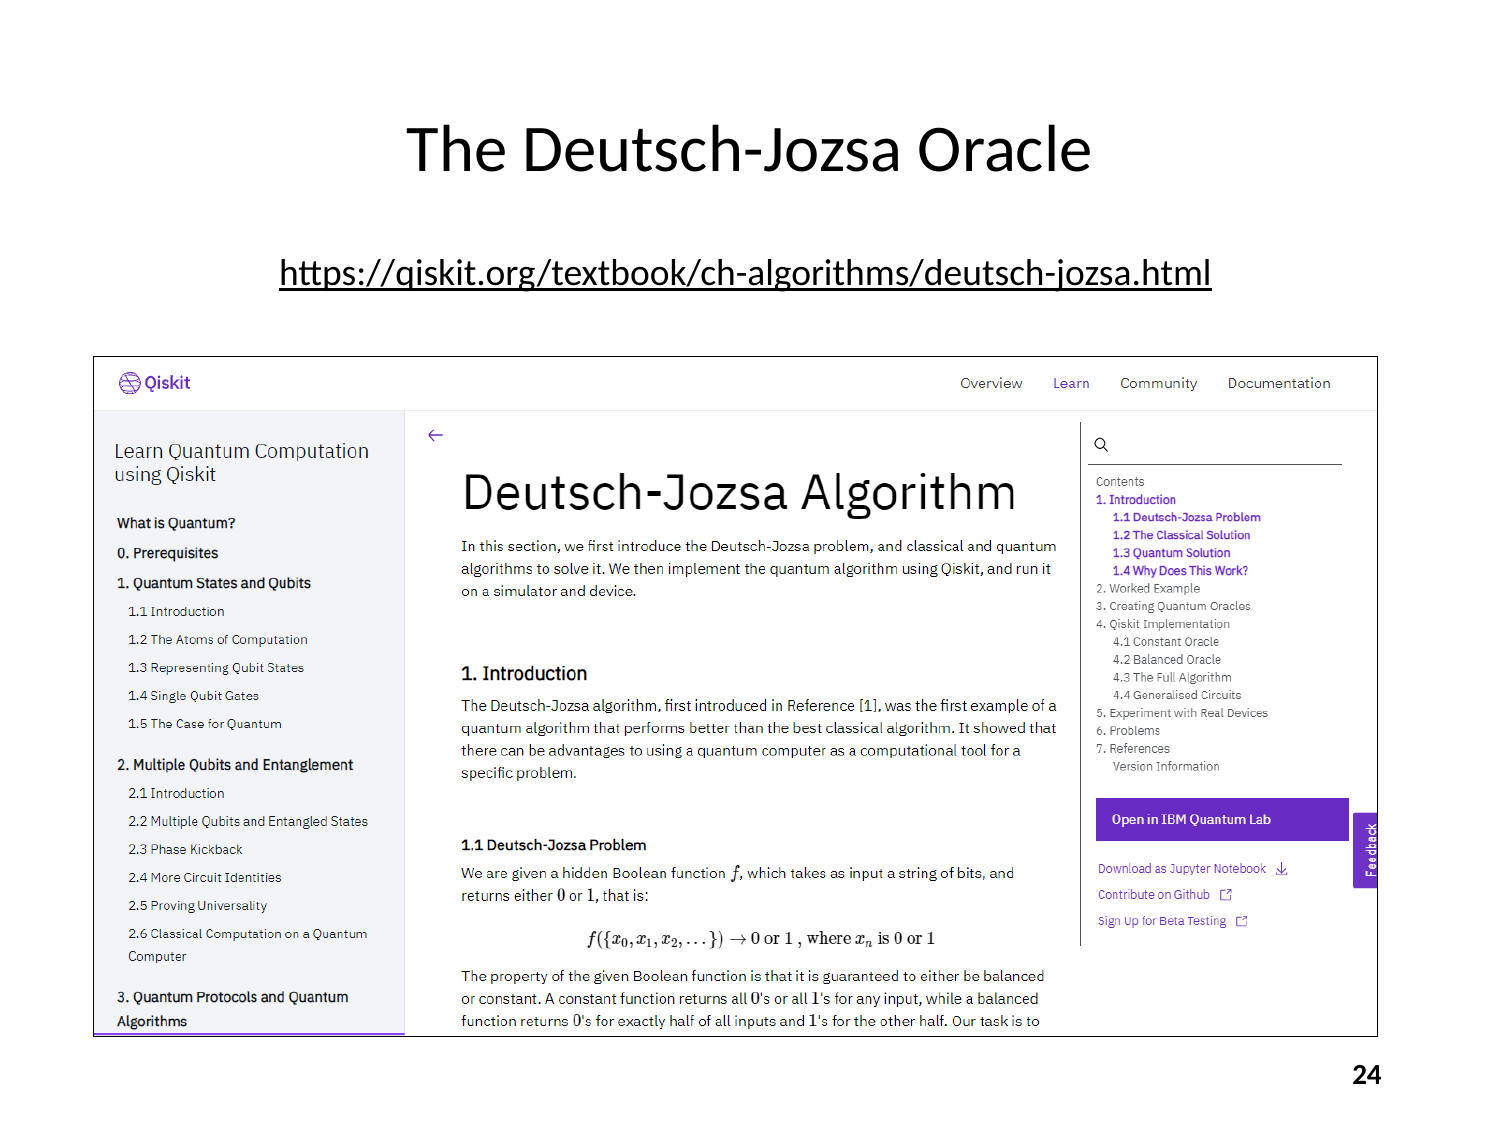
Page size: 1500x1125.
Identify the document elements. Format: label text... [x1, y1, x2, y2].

slide_number 24 [1059, 1042, 1397, 1103]
title The Deutsch-Jozsa Oracle [103, 59, 1397, 241]
text_box https://qiskit.org/textbook/ch-algorithms/deutsch-jozsa.html [171, 240, 1329, 301]
picture [93, 356, 1378, 1037]
